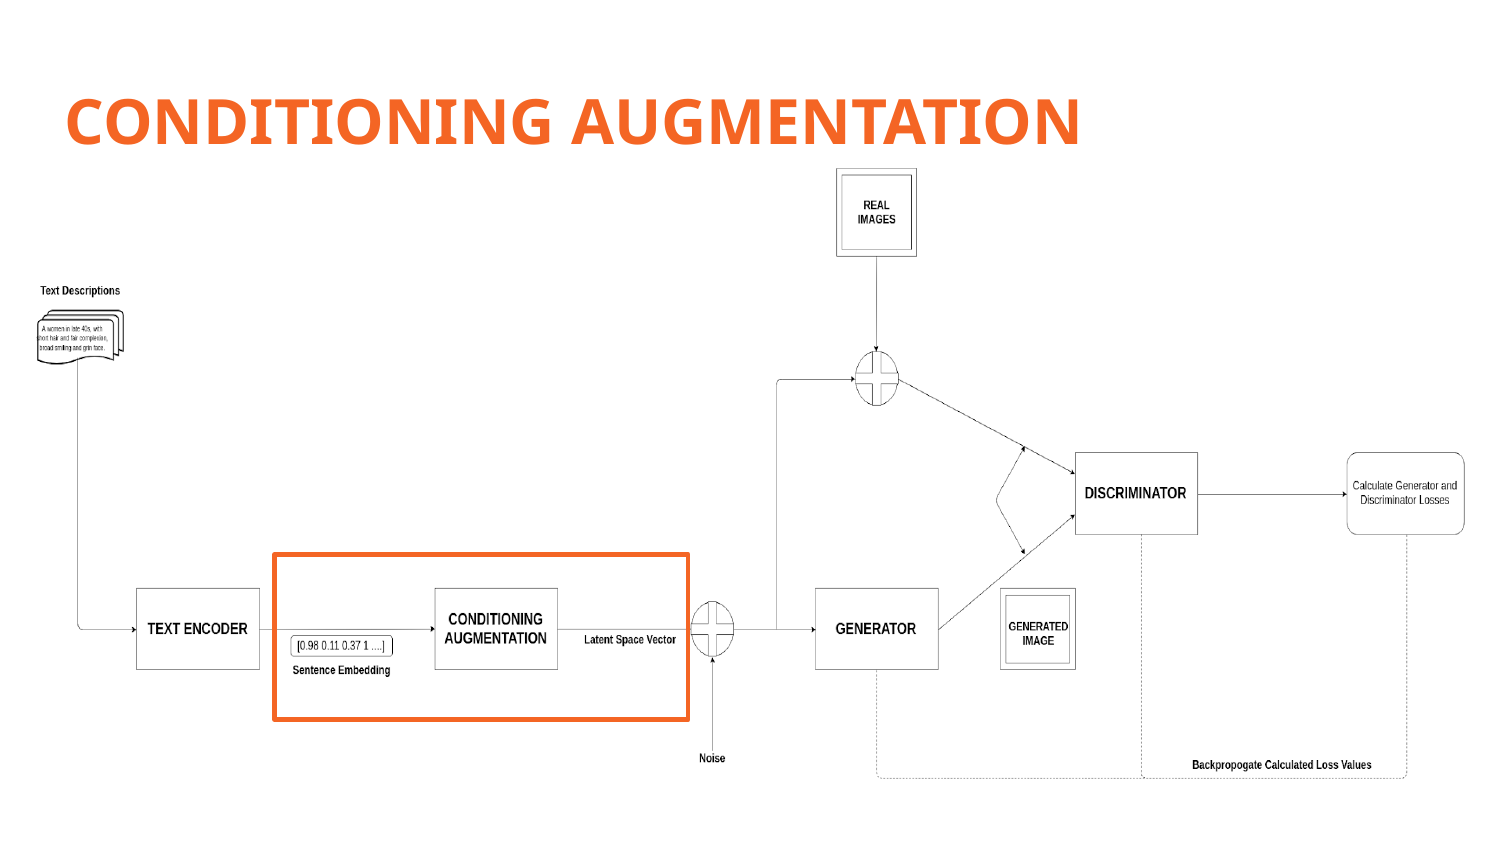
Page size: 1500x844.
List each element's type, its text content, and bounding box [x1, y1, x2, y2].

picture [24, 154, 1476, 793]
title CONDITIONING AUGMENTATION [49, 67, 1448, 153]
